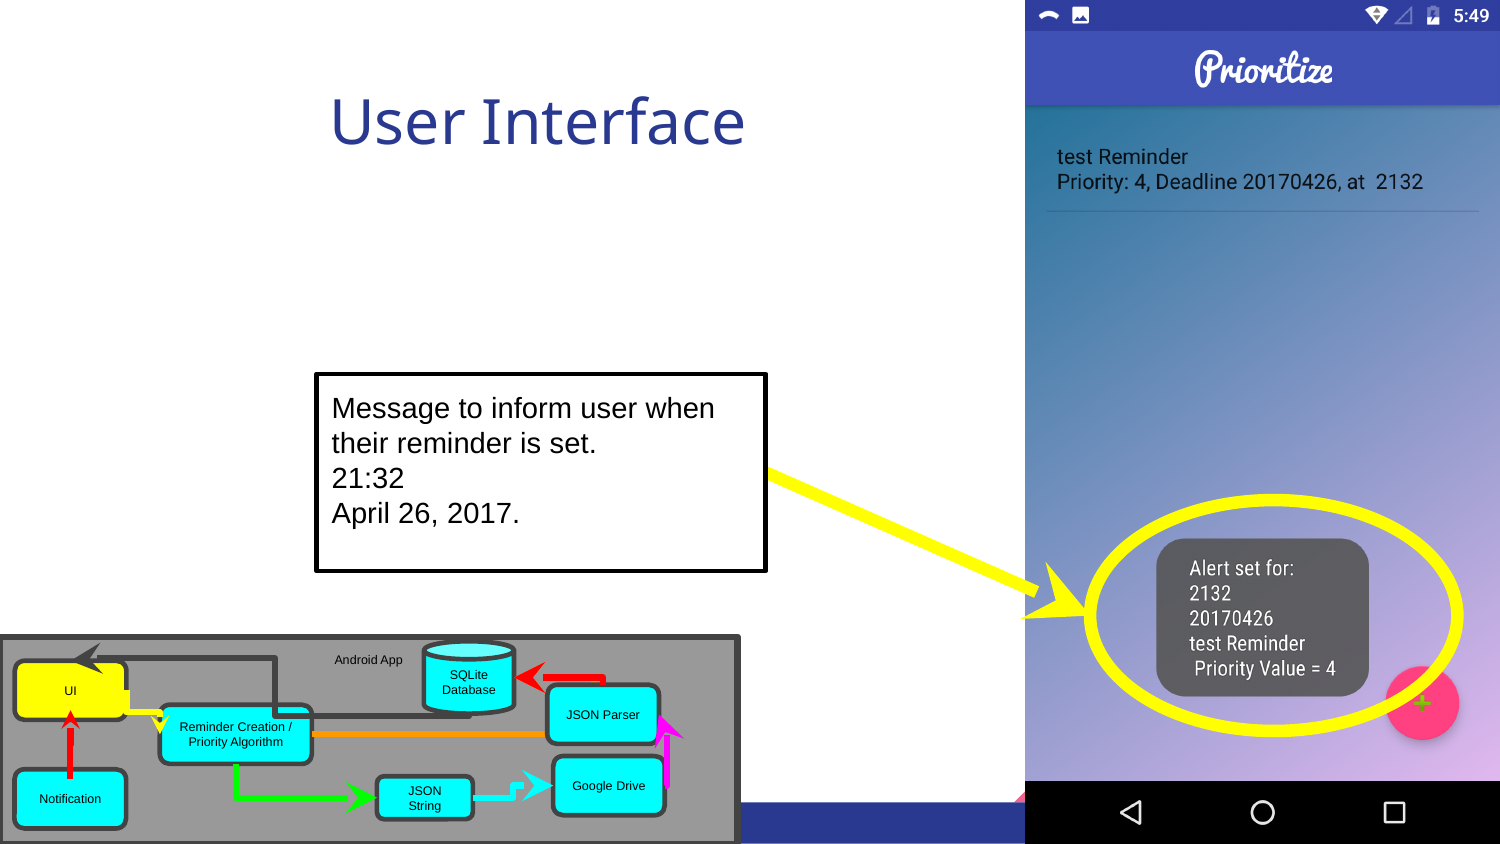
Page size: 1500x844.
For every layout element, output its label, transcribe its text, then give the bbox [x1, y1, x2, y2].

title User Interface [51, 67, 1020, 167]
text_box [765, 472, 1091, 616]
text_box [0, 636, 738, 844]
picture [1025, 0, 1500, 844]
text_box Message to inform user when their reminder is set. 21:32 April 26, 2017. [316, 373, 766, 571]
